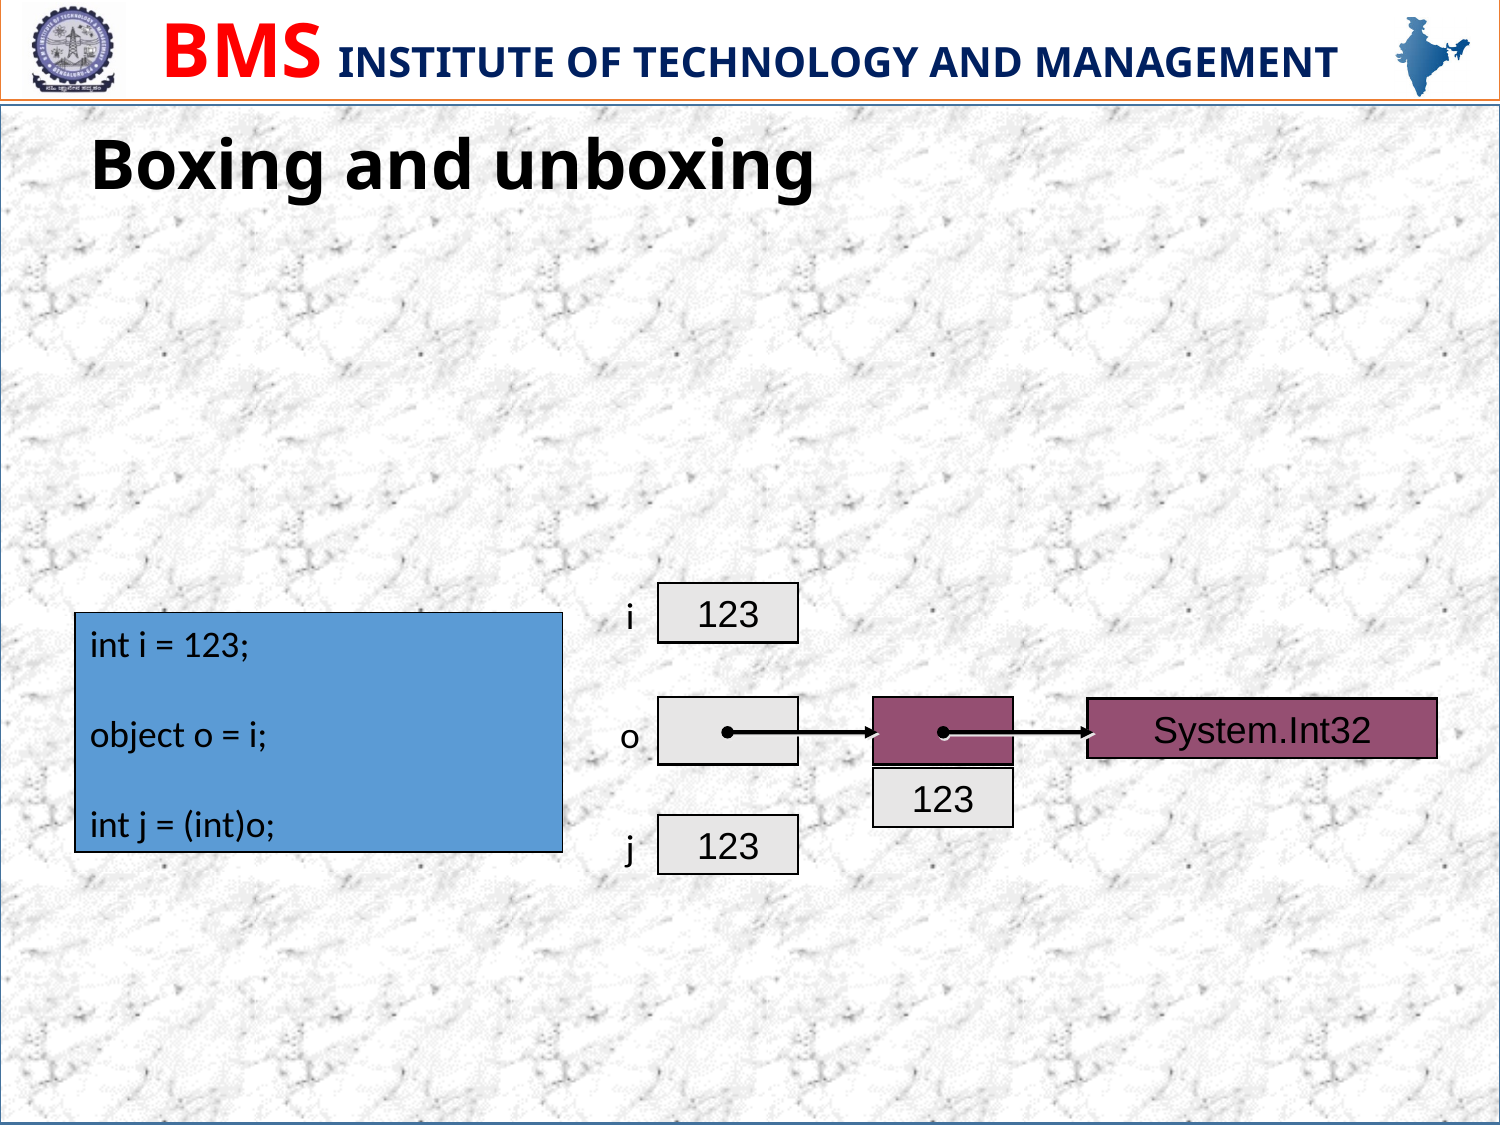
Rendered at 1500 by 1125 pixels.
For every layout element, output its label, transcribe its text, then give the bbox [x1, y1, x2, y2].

text_box [657, 697, 799, 765]
picture [22, 2, 126, 98]
text_box 123 [657, 814, 799, 875]
picture [1, 106, 1499, 1122]
text_box o [605, 703, 655, 763]
text_box [937, 726, 1094, 739]
text_box i [610, 584, 650, 645]
text_box [872, 697, 1014, 765]
text_box 123 [657, 582, 799, 643]
text_box 123 [872, 767, 1014, 828]
text_box System.Int32 [1087, 698, 1438, 759]
title Boxing and unboxing [75, 123, 1425, 233]
picture [1394, 17, 1471, 98]
text_box int i = 123; object o = i; int j = (int)o; [75, 612, 563, 853]
text_box [721, 726, 878, 739]
text_box j [610, 816, 650, 877]
